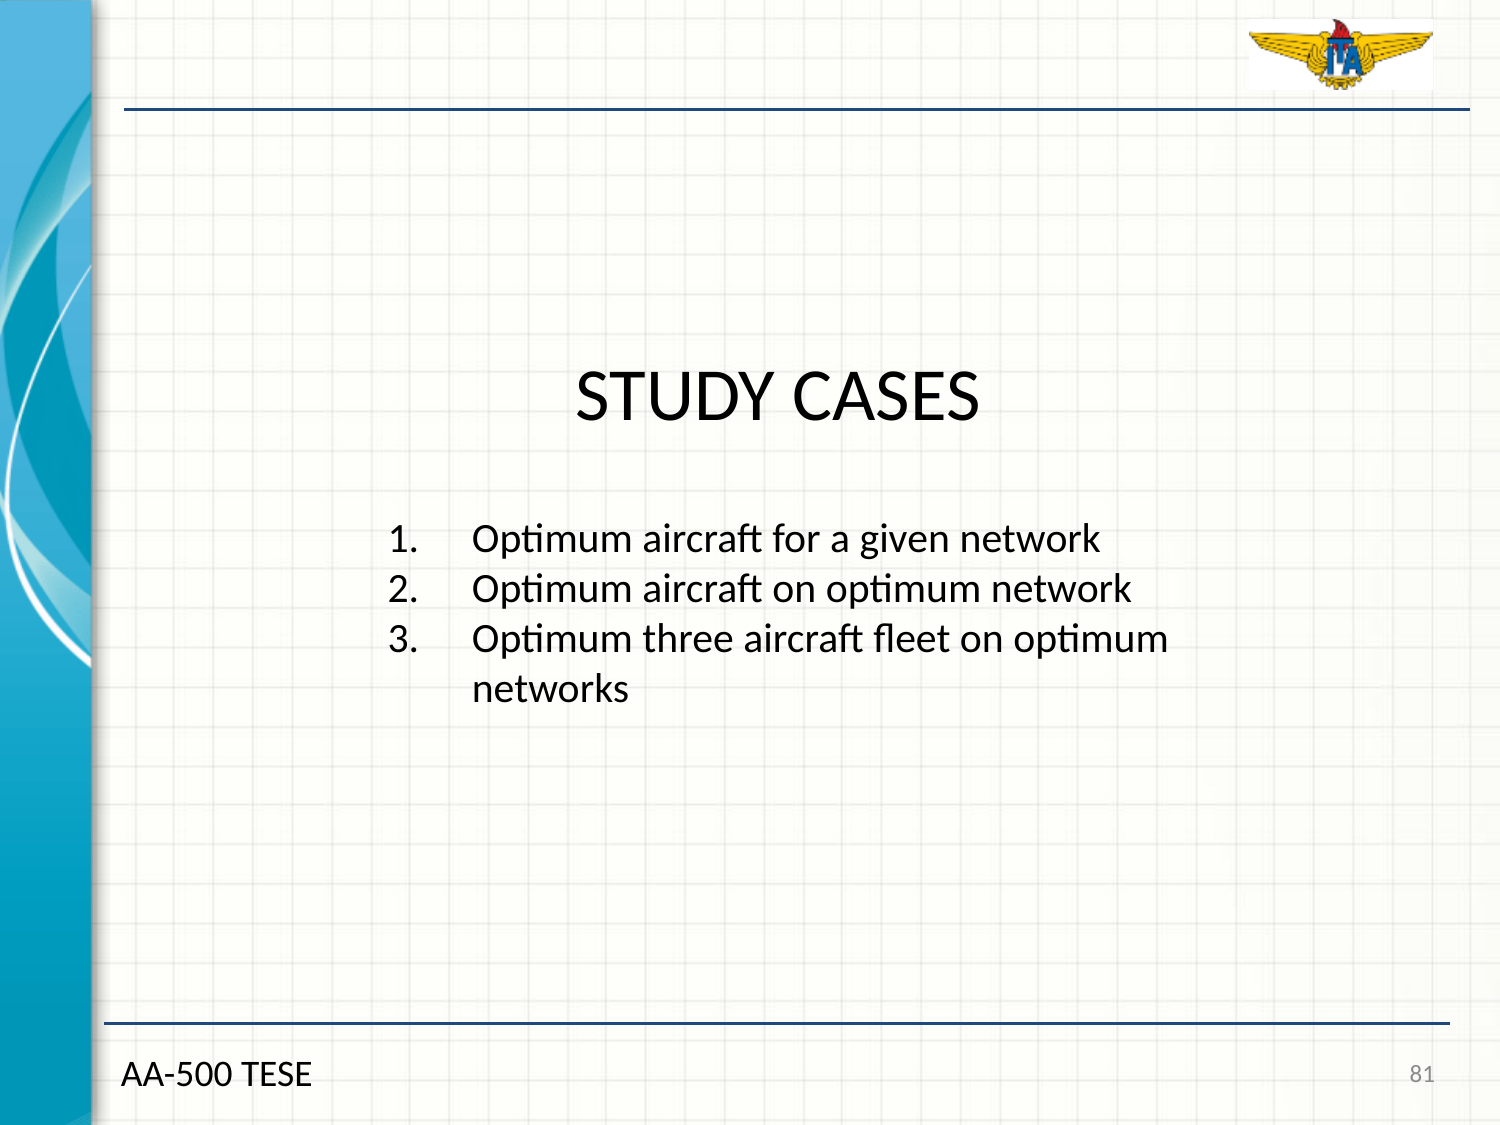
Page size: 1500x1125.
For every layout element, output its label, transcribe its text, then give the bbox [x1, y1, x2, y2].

slide_number 81 [1100, 1042, 1450, 1103]
text_box Optimum aircraft for a given network Optimum aircraft on optimum network Optimum three aircraft fleet on optimum networks [372, 503, 1270, 869]
text_box STUDY CASES [356, 337, 1201, 443]
picture [0, 0, 1500, 1125]
